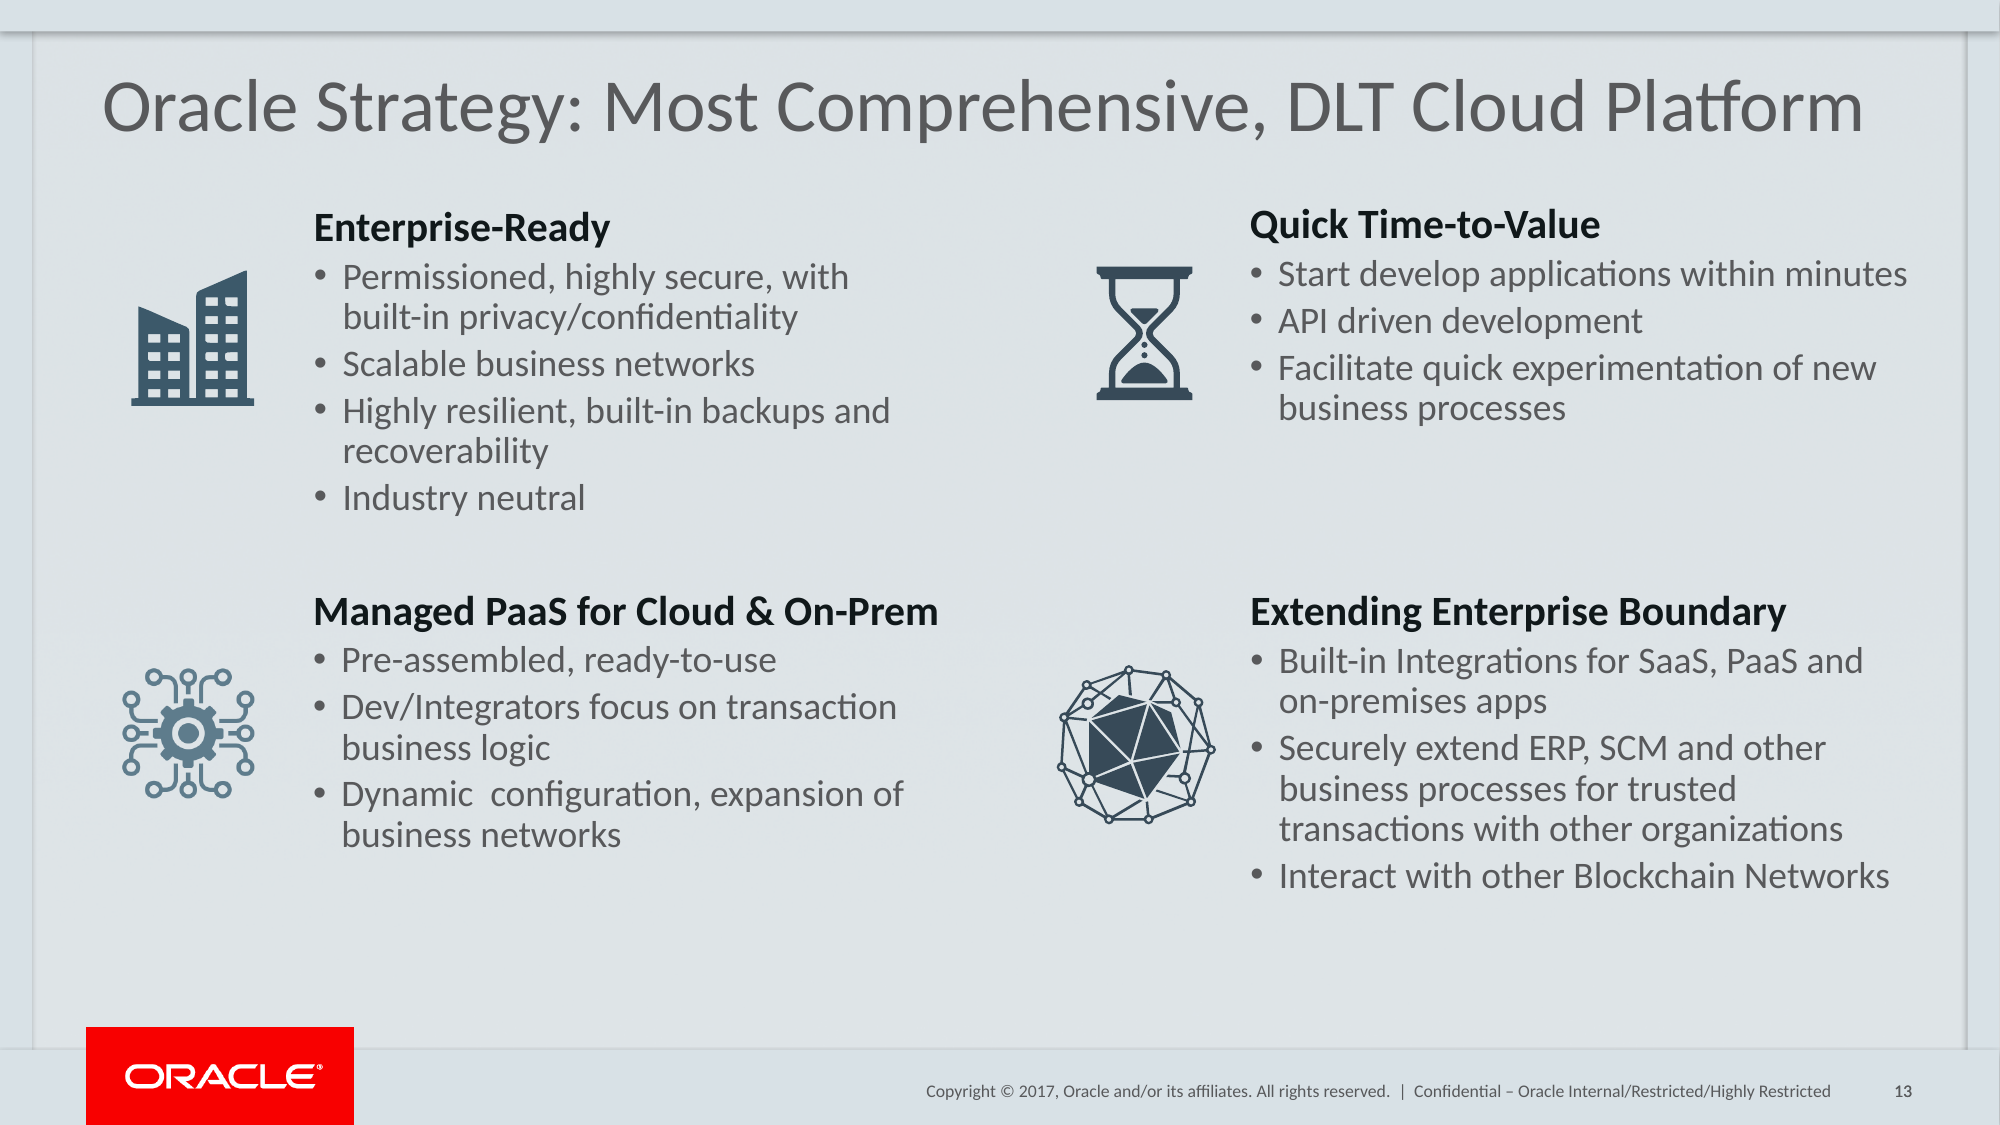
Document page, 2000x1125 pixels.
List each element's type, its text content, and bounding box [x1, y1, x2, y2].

text_box Managed PaaS for Cloud & On-Prem Pre-assembled, ready-to-use Dev/Integrators focus on transaction business logic Dynamic configuration, expansion of business networks [313, 589, 951, 992]
text_box 13 [1849, 1075, 1913, 1106]
footer Confidential – Oracle Internal/Restricted/Highly Restricted [1414, 1075, 1849, 1106]
text_box [131, 270, 255, 406]
text_box Oracle Strategy: Most Comprehensive, DLT Cloud Platform [87, 66, 1913, 156]
text_box [1056, 665, 1217, 825]
picture [86, 1027, 354, 1125]
picture [119, 664, 257, 802]
text_box Enterprise-Ready Permissioned, highly secure, with built-in privacy/confidentiality Scalable business networks Highly resilient, built-in backups and recoverability Industry neutral [314, 205, 954, 556]
text_box Extending Enterprise Boundary Built-in Integrations for SaaS, PaaS and on-premises apps Securely extend ERP, SCM and other business processes for trusted transactions with other organizations Interact with other Blockchain Networks [1250, 589, 1919, 968]
text_box Quick Time-to-Value Start develop applications within minutes API driven development Facilitate quick experimentation of new business processes [1249, 202, 1955, 579]
text_box [1096, 266, 1193, 401]
